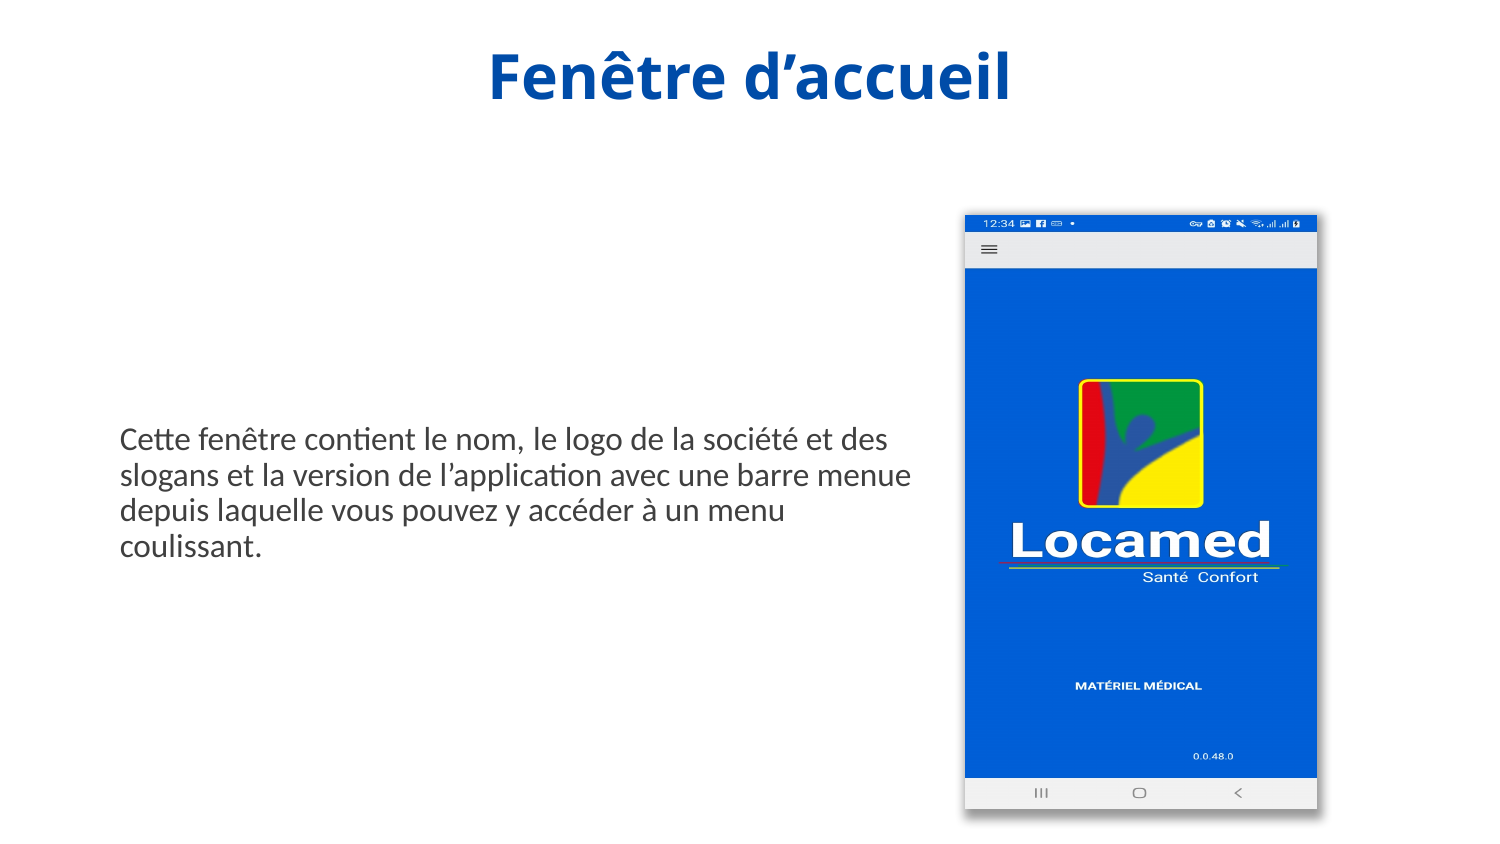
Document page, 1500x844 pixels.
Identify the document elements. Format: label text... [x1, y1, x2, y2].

picture [964, 214, 1318, 810]
title Fenêtre d’accueil [116, 33, 1383, 129]
list Cette fenêtre contient le nom, le logo de la société et des slogans et la version de l’application avec une barre menue depuis laquelle vous pouvez y accéder à un menu coulissant. [104, 406, 942, 594]
